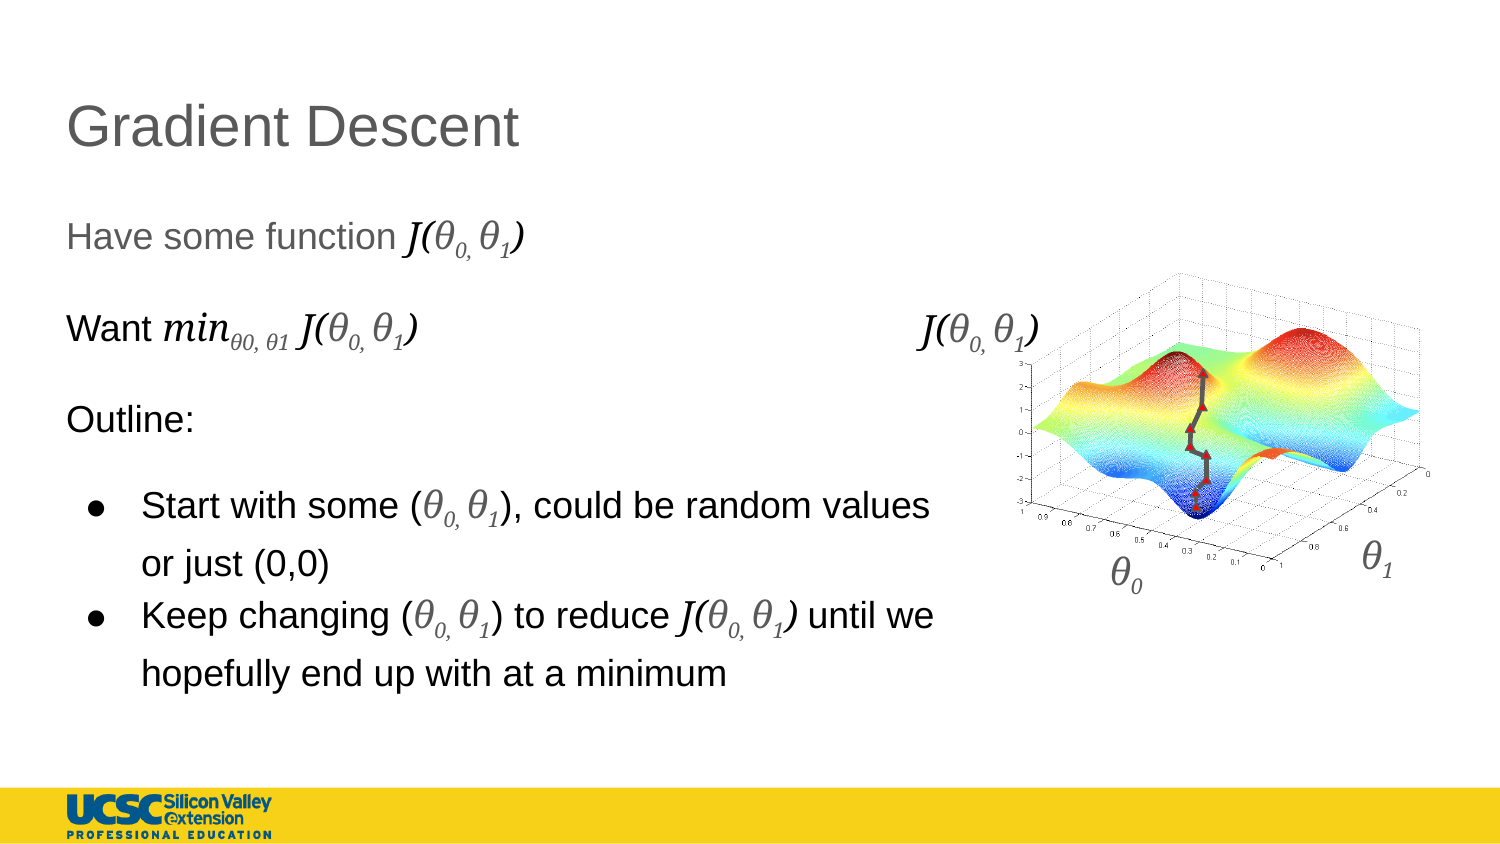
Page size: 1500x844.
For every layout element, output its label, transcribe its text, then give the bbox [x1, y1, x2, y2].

picture [60, 787, 277, 844]
title Gradient Descent [51, 72, 1449, 167]
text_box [906, 246, 1467, 601]
list Have some function J(θ0, θ1) Want minθ0, θ1 J(θ0, θ1) Outline: Start with some (θ0, θ1), could be random values or just (0,0) Keep changing (θ0, θ1) to reduce J(θ0, θ1) until we hopefully end up with at a minimum [51, 189, 951, 750]
